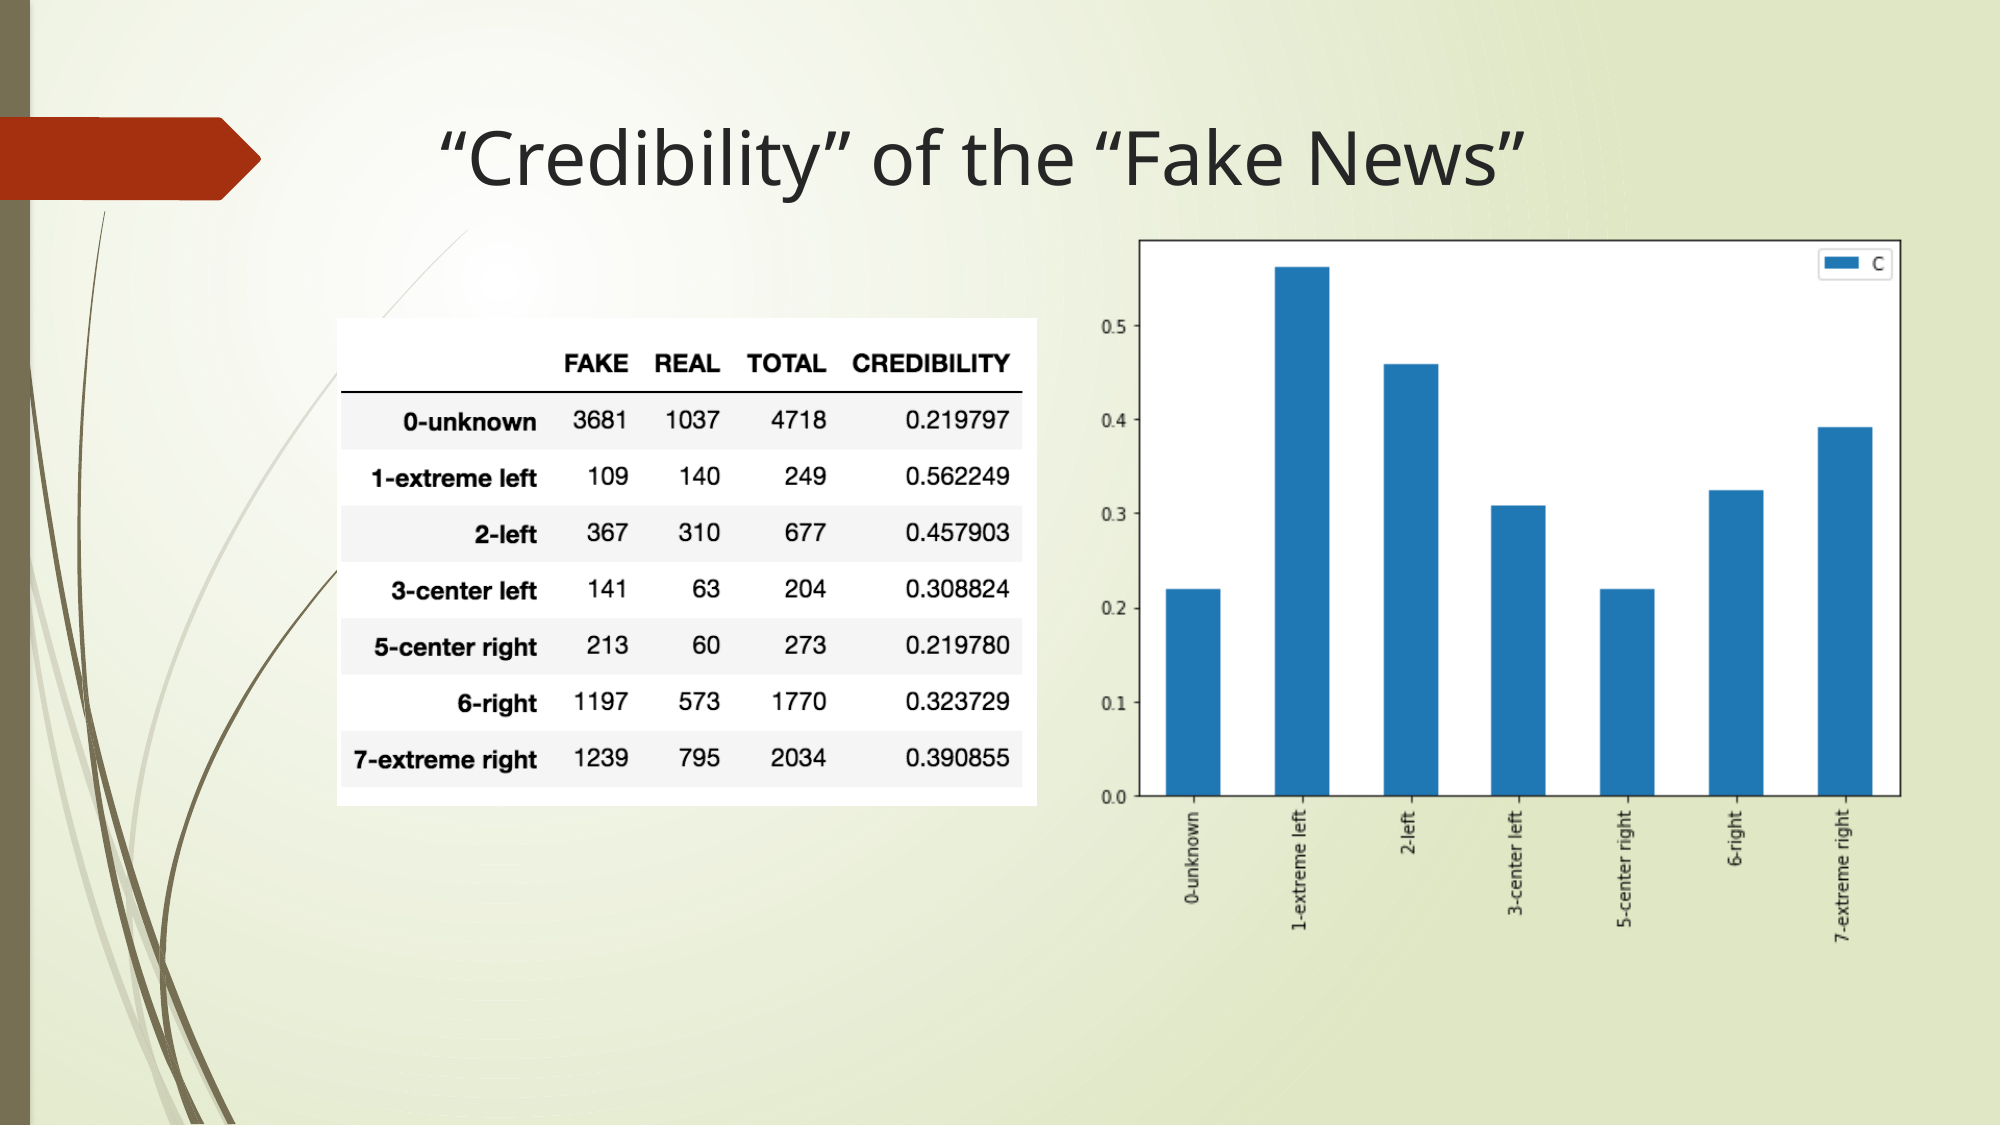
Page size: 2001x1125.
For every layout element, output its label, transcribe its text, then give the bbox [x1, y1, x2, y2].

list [1088, 223, 1917, 954]
title “Credibility” of the “Fake News” [425, 102, 1888, 225]
picture [336, 318, 1038, 807]
